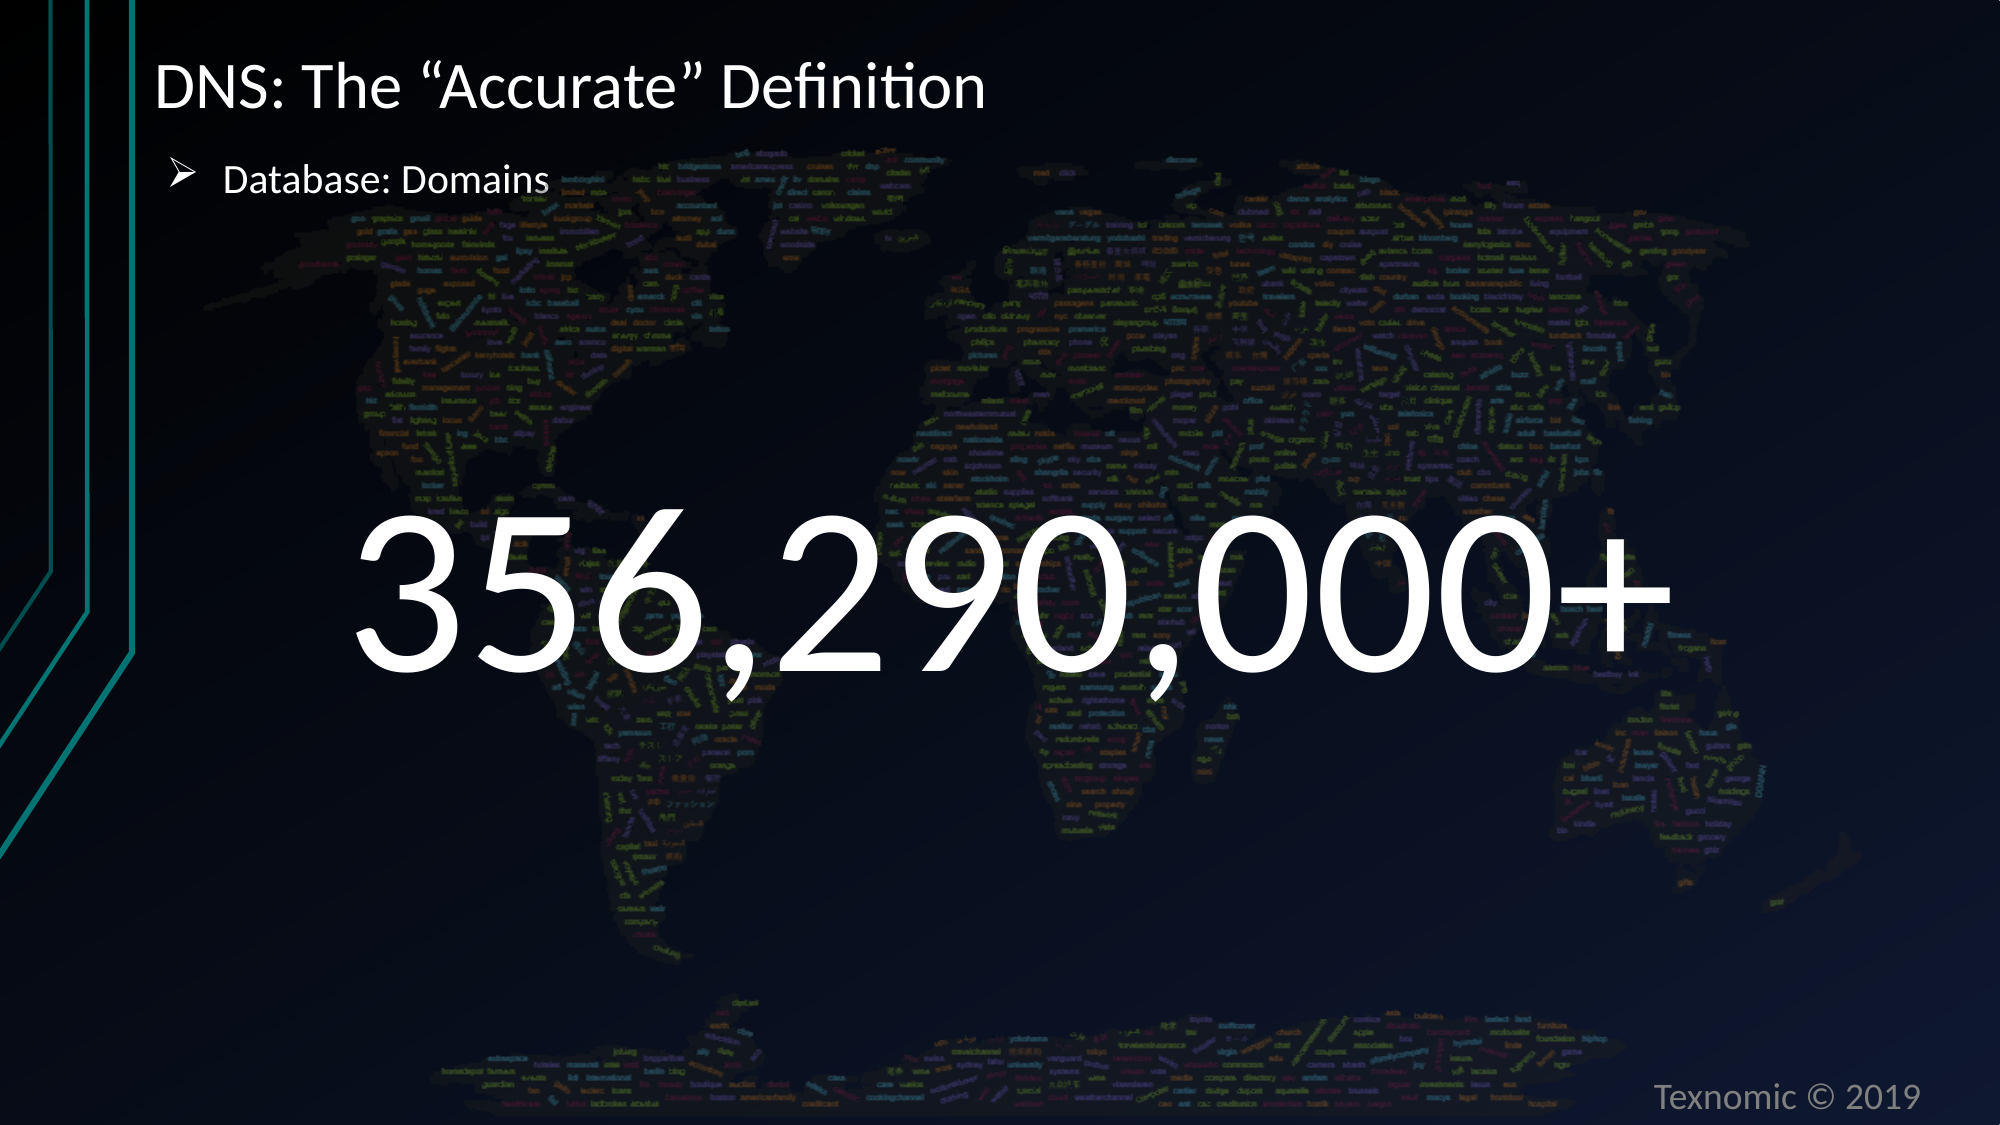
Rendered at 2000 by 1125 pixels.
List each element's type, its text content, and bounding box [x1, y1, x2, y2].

picture [199, 135, 1866, 1125]
text_box Database: Domains [151, 144, 196, 210]
title DNS: The “Accurate” Definition [134, 40, 1835, 134]
text_box Texnomic © 2019 [1872, 1064, 1945, 1125]
